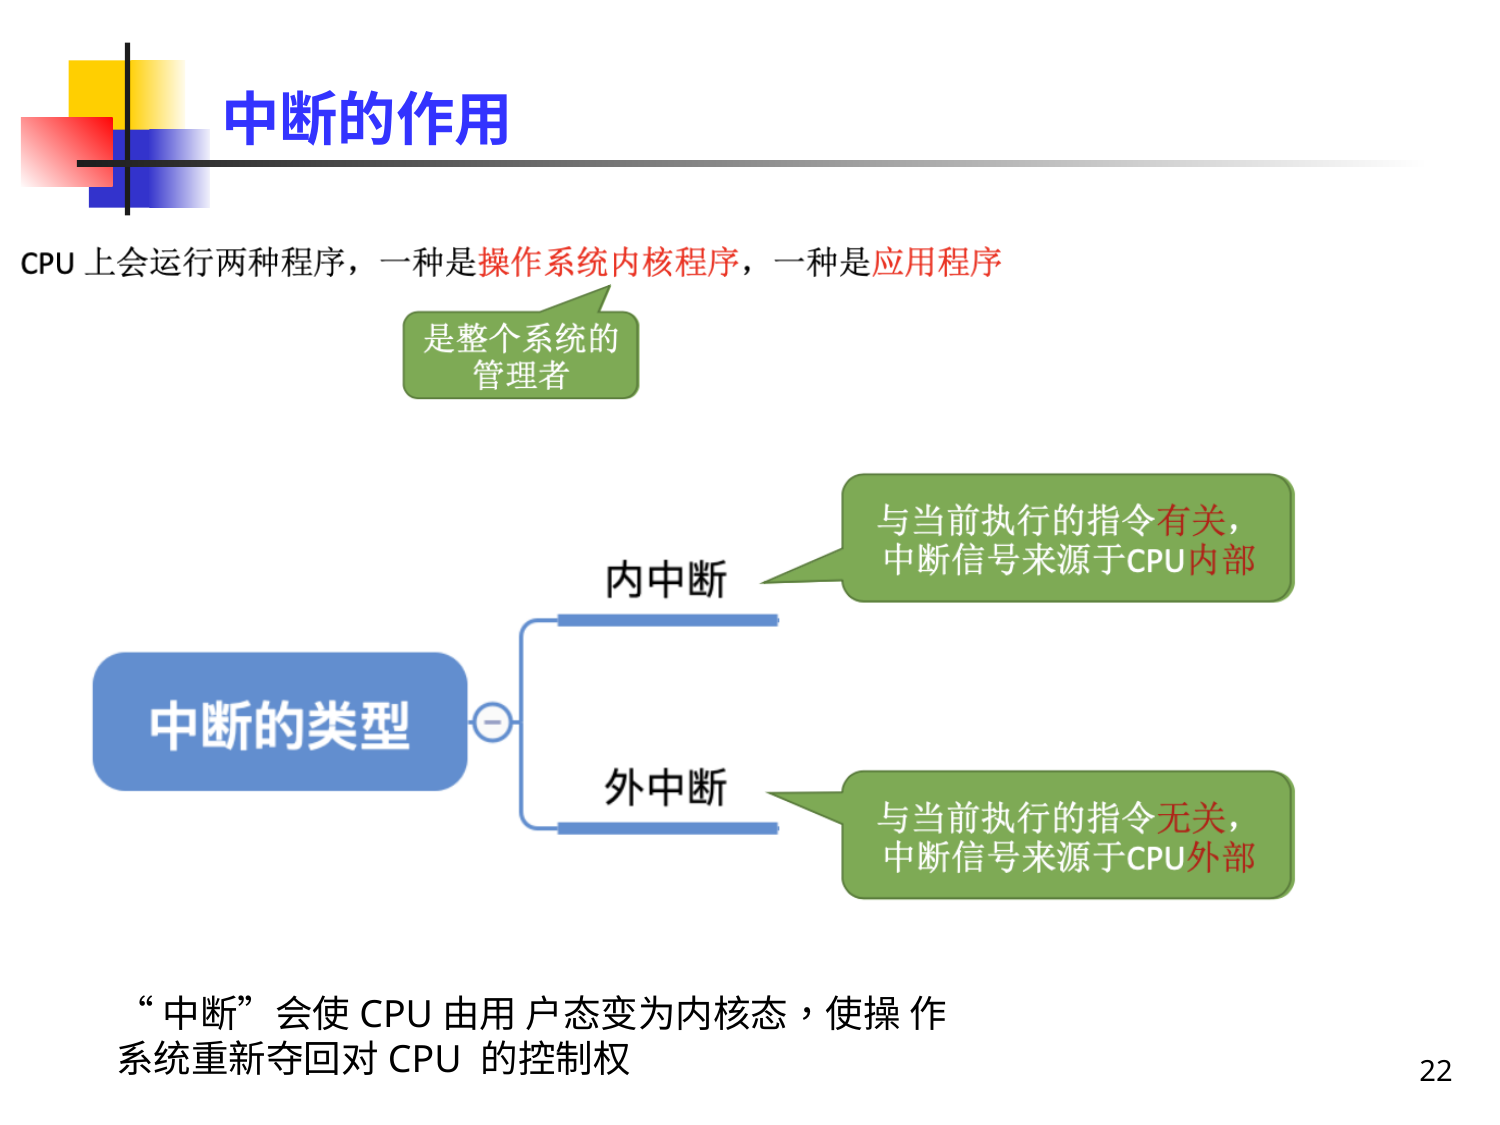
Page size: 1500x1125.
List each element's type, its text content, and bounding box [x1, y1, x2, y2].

picture [8, 437, 1492, 995]
slide_number 22 [1154, 1023, 1468, 1100]
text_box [0, 196, 1500, 965]
text_box “中断”会使CPU由用 户态变为内核态，使操 作系统重新夺回对CPU 的控制权 [101, 1004, 997, 1088]
text_box 中断的作用 [206, 74, 550, 160]
